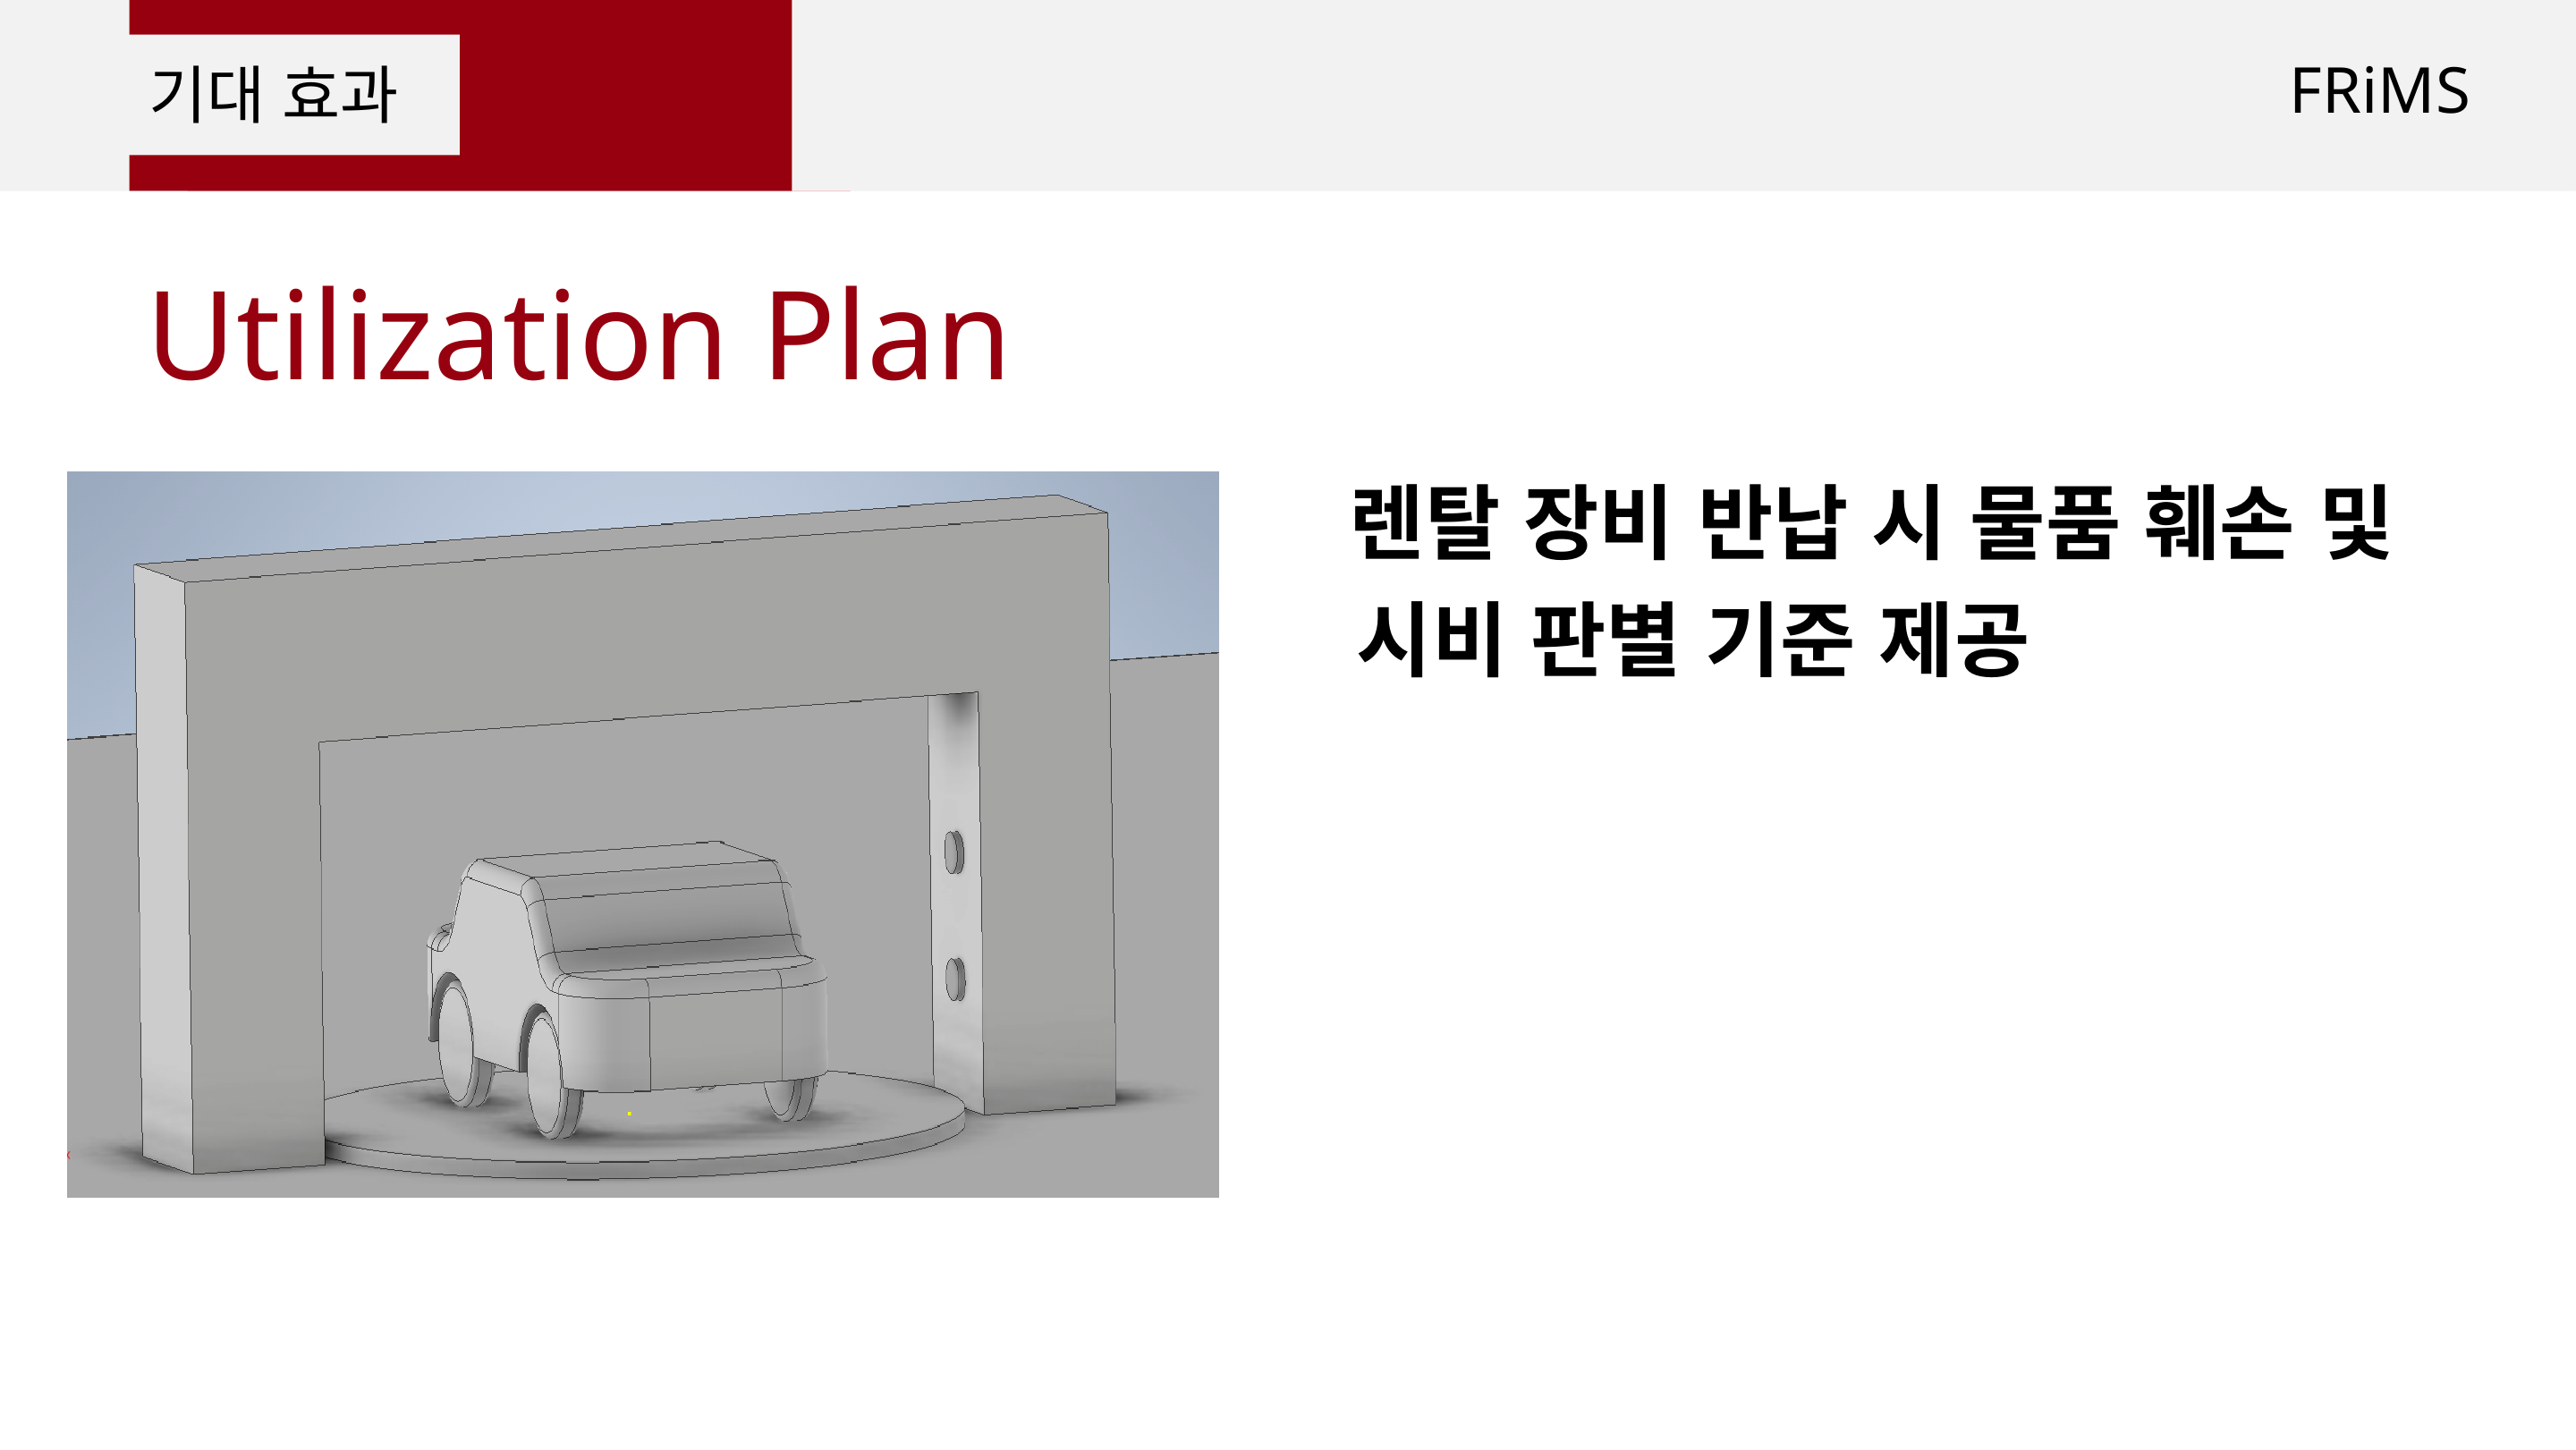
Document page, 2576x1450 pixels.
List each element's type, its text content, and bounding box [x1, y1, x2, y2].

picture [67, 471, 1219, 1198]
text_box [0, 0, 2576, 191]
text_box 시비 판별 기준 제공 [1343, 581, 2399, 694]
text_box 렌탈 장비 반납 시 물품 훼손 및 [1330, 415, 2489, 577]
text_box Utilization Plan [133, 250, 1189, 411]
